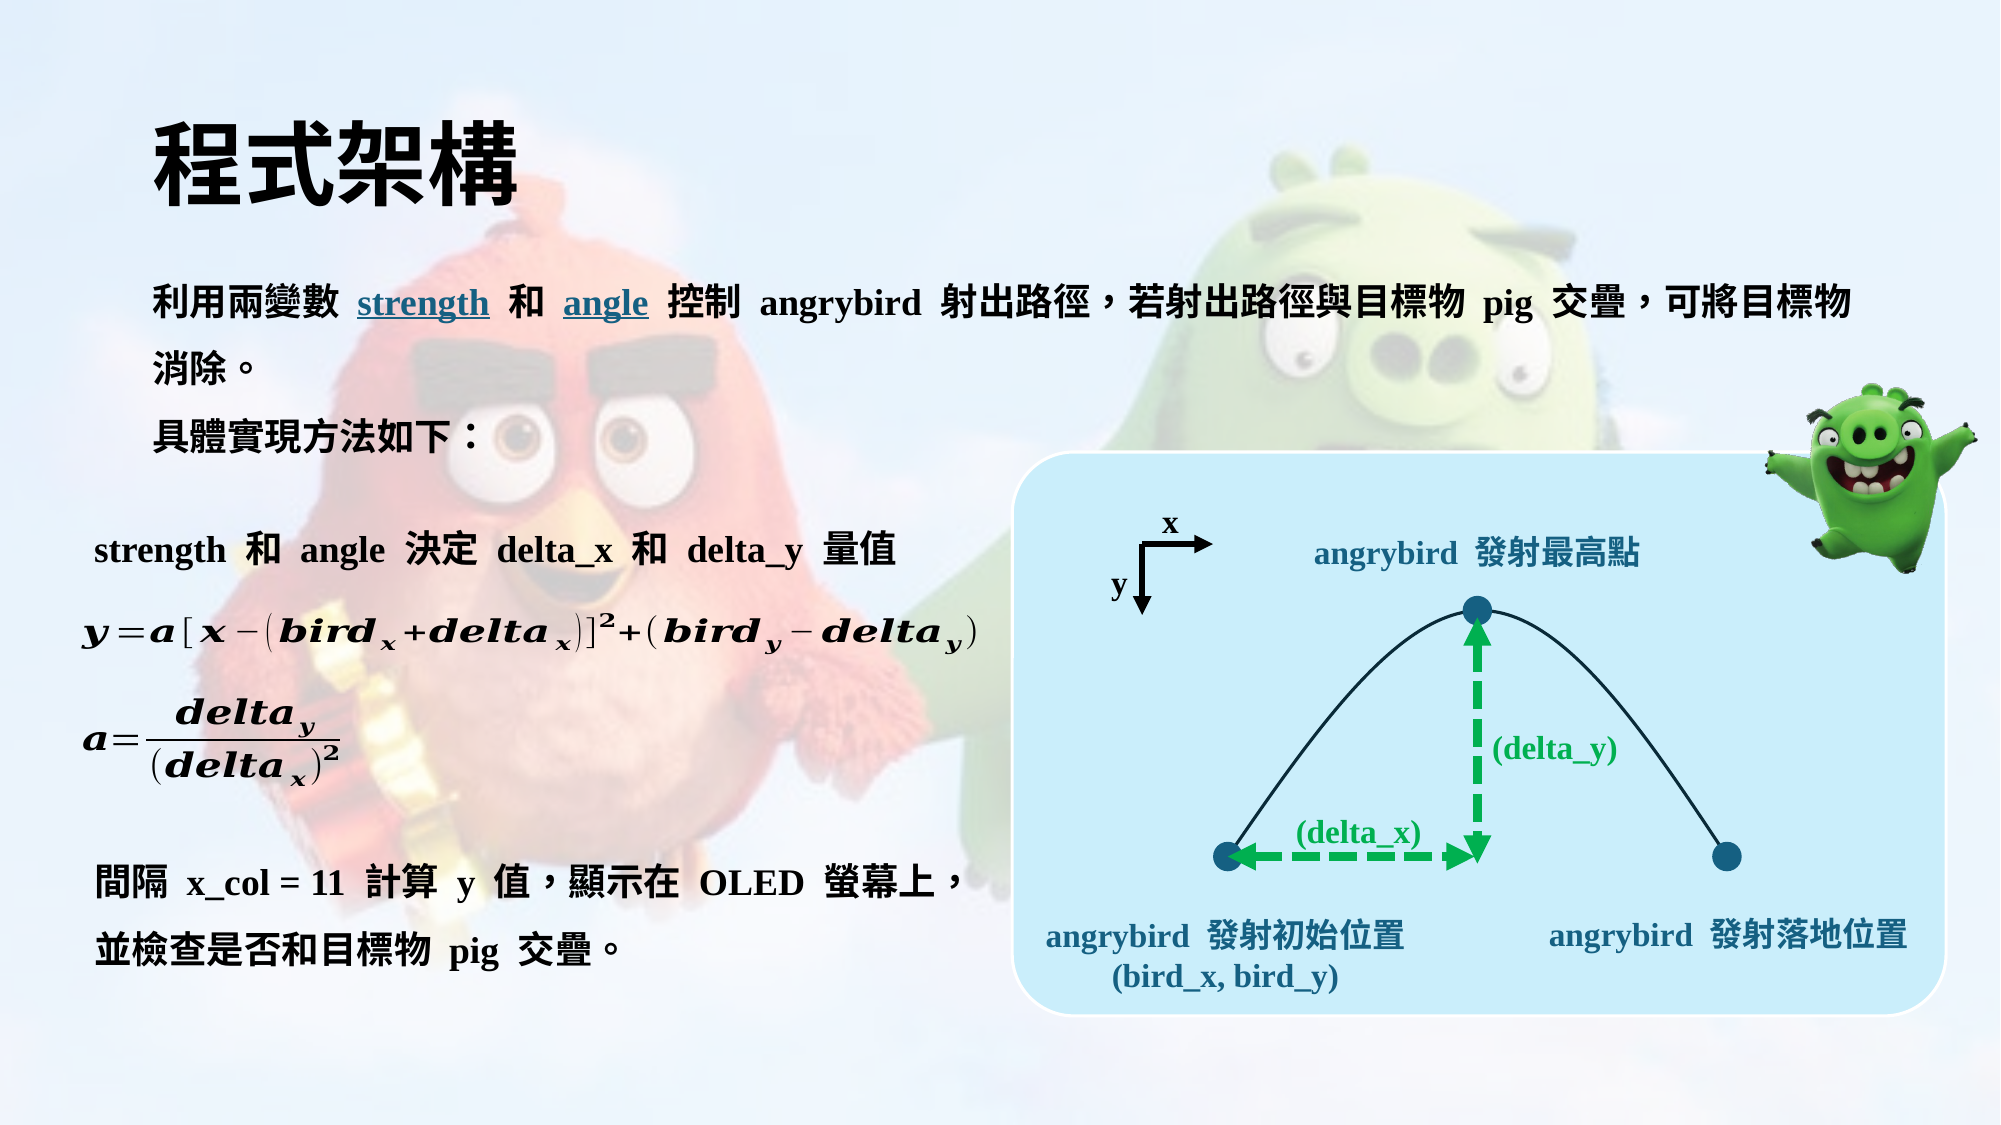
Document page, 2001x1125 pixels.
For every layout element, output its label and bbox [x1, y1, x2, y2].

text_box [78, 494, 999, 973]
picture [0, 0, 2000, 1125]
text_box [1011, 451, 1962, 1017]
